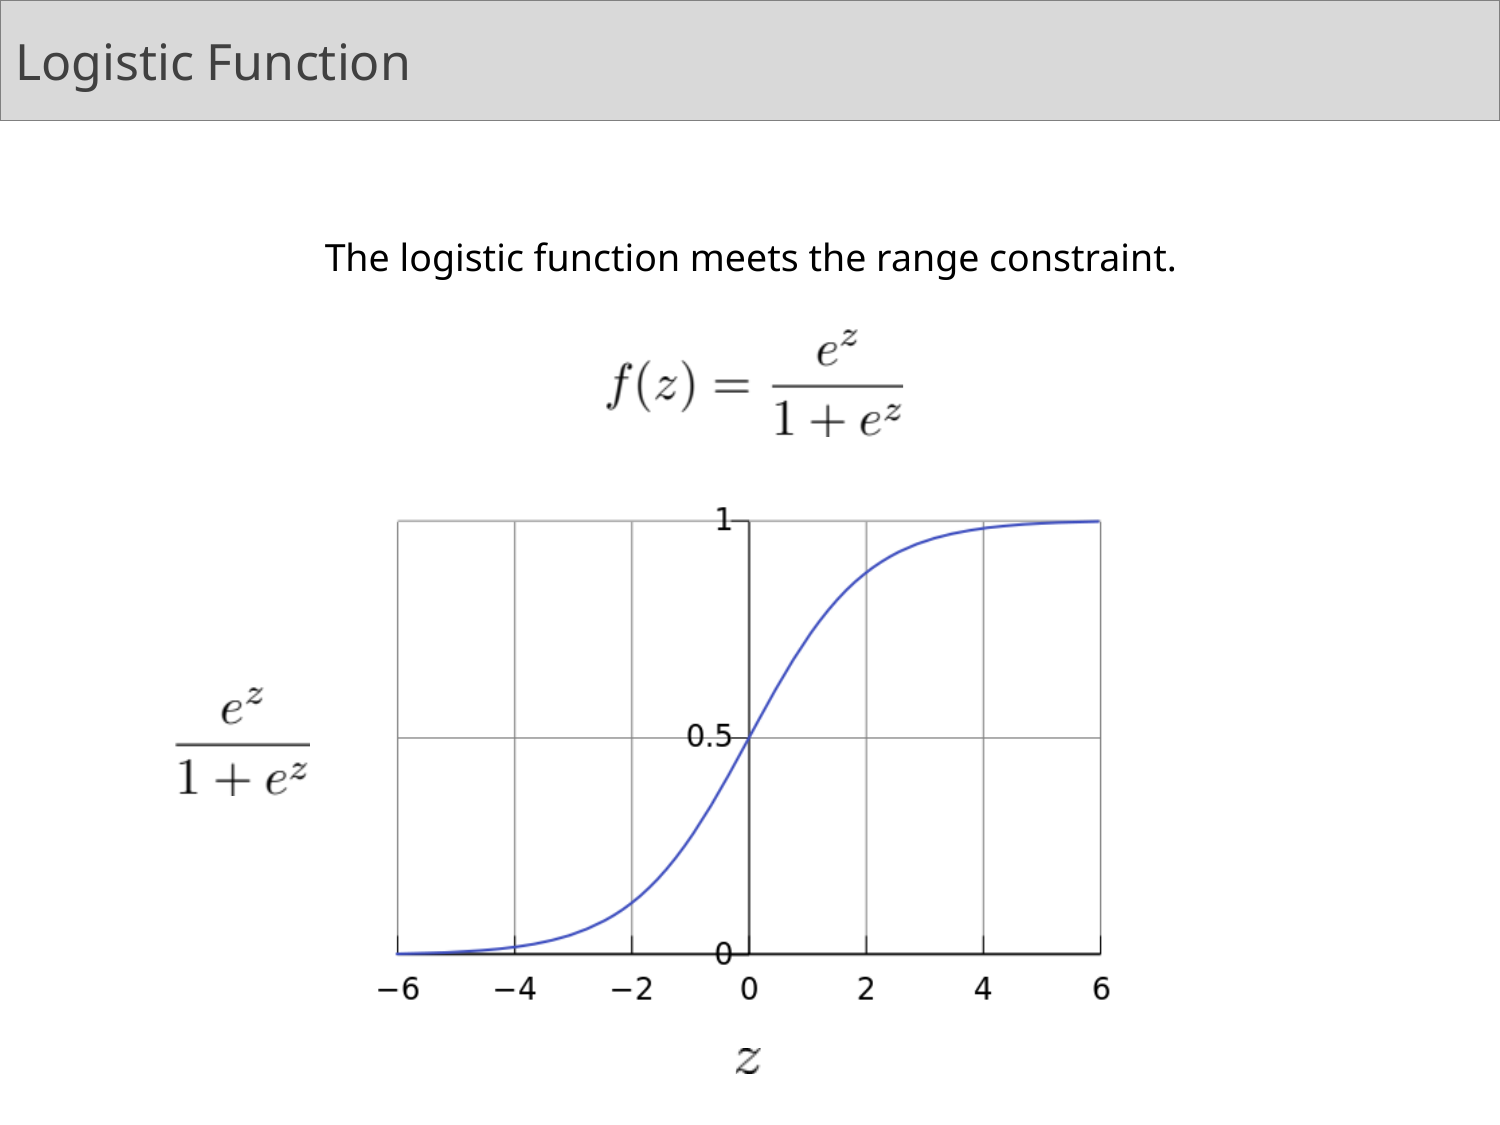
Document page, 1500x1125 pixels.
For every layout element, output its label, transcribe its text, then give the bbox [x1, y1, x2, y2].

text_box The logistic function meets the range constraint. [310, 226, 1230, 287]
picture [174, 686, 311, 796]
picture [604, 328, 904, 438]
picture [735, 1048, 762, 1074]
title Logistic Function [0, 0, 1500, 121]
picture [333, 498, 1170, 1020]
